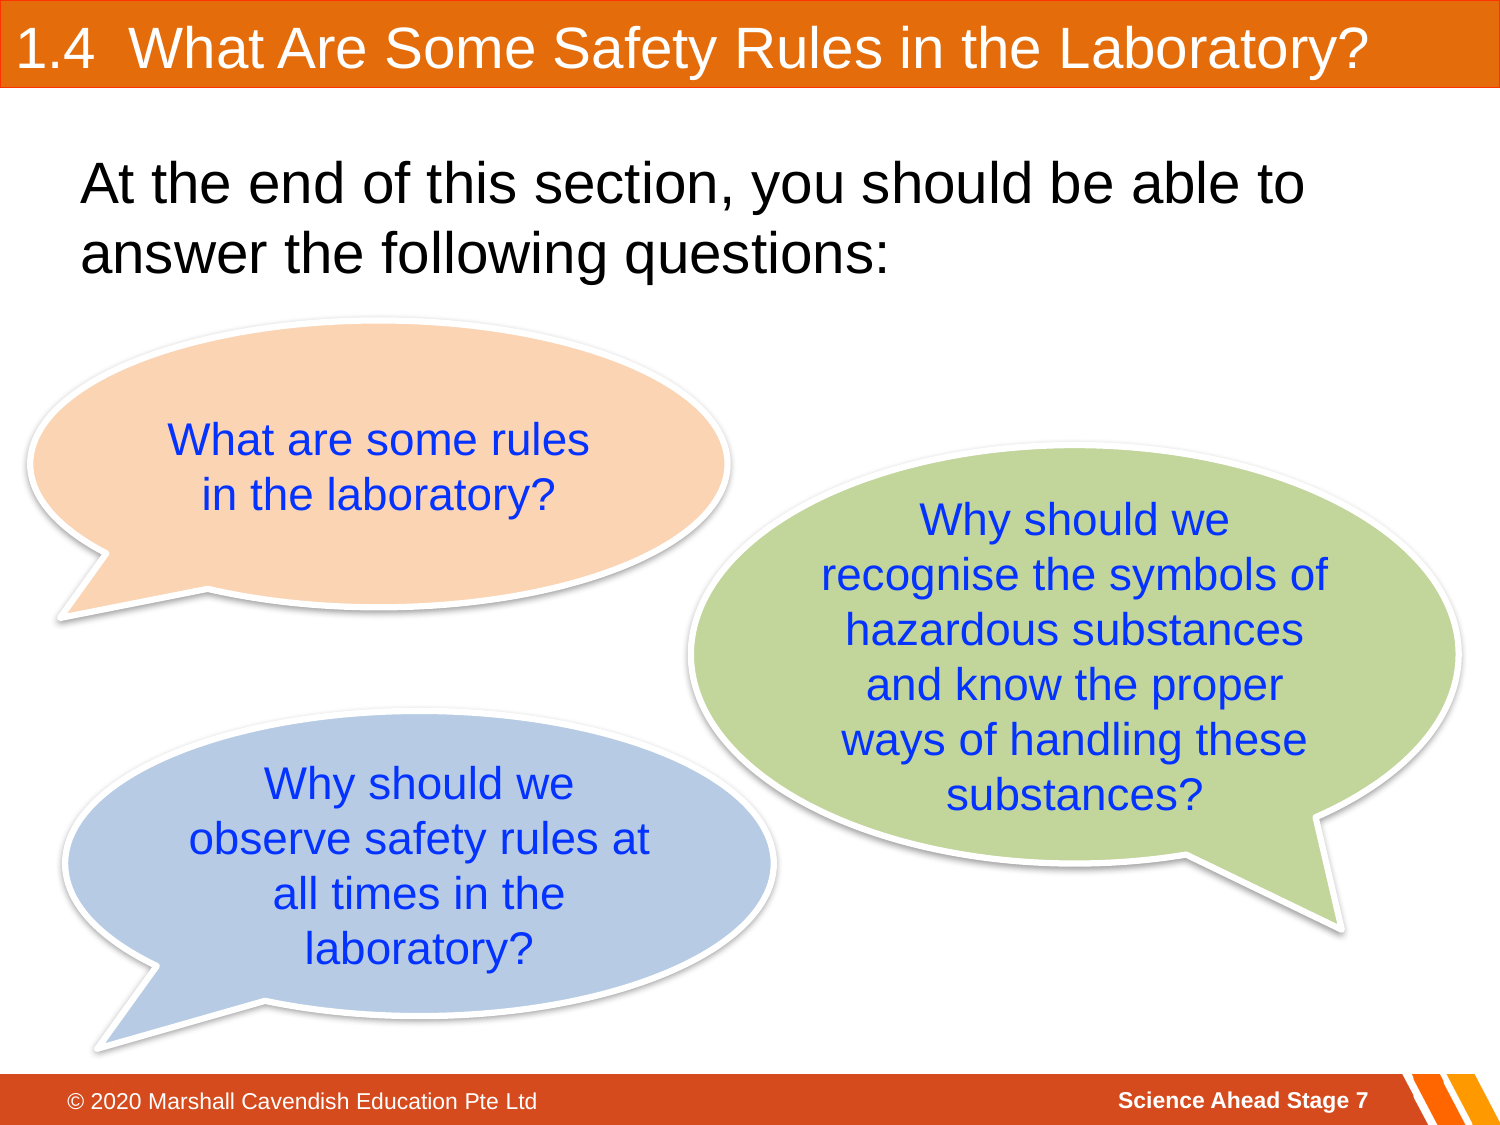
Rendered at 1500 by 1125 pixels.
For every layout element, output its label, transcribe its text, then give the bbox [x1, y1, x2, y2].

text_box Why should we recognise the symbols of hazardous substances and know the proper ways of handling these substances? [690, 445, 1459, 930]
footer Science Ahead Stage 7 [937, 1075, 1384, 1124]
text_box 1.4 What Are Some Safety Rules in the Laboratory? [0, 0, 1500, 91]
picture [0, 1074, 1500, 1125]
text_box Why should we observe safety rules at all times in the laboratory? [65, 710, 774, 1049]
text_box At the end of this section, you should be able to answer the following questions: [65, 137, 1384, 293]
text_box What are some rules in the laboratory? [30, 320, 728, 619]
